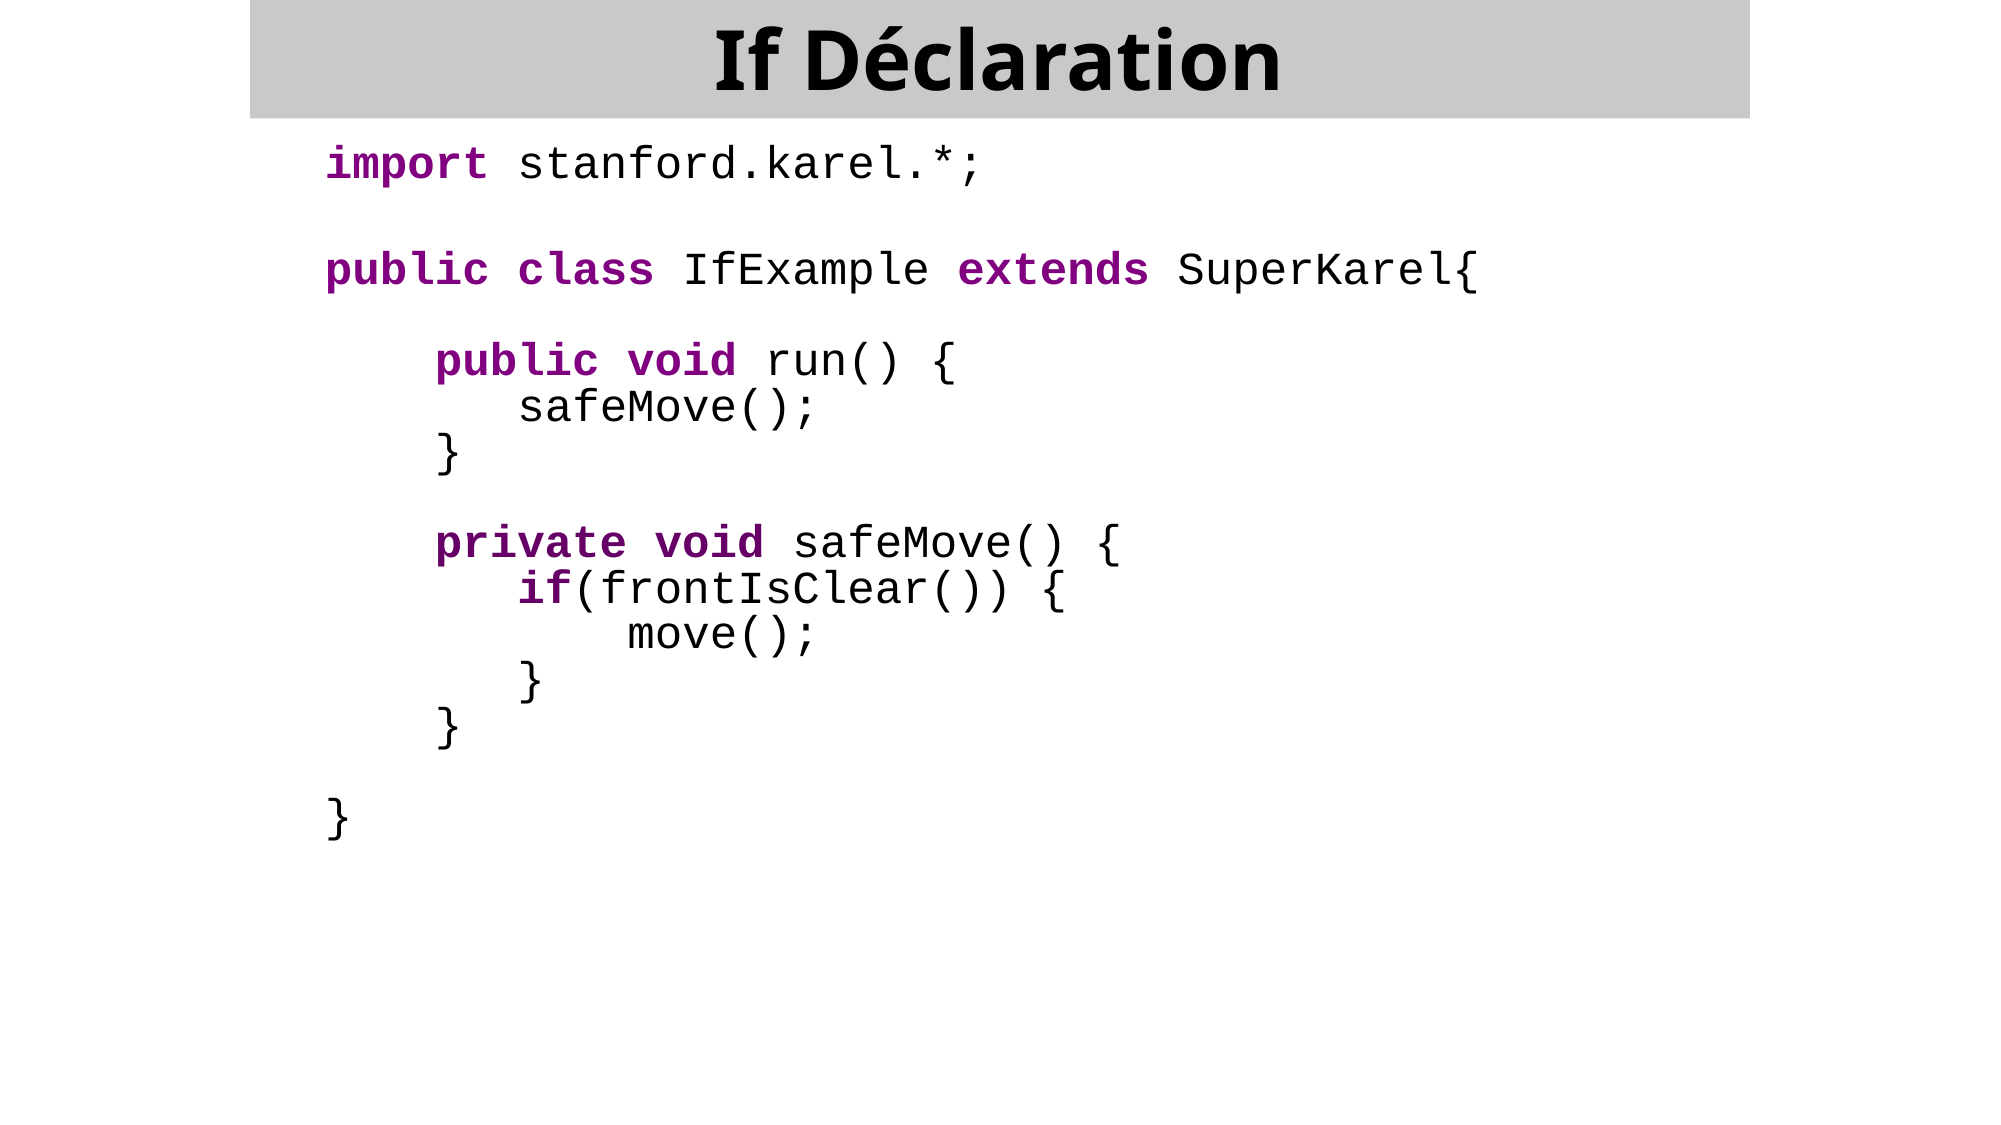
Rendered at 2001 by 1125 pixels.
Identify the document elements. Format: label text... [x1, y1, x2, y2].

text_box import stanford.karel.*; public class IfExample extends SuperKarel{ public void run() { safeMove(); } private void safeMove() { if(frontIsClear()) { move(); } } } [324, 134, 1675, 1096]
text_box If Déclaration [248, 0, 1751, 120]
